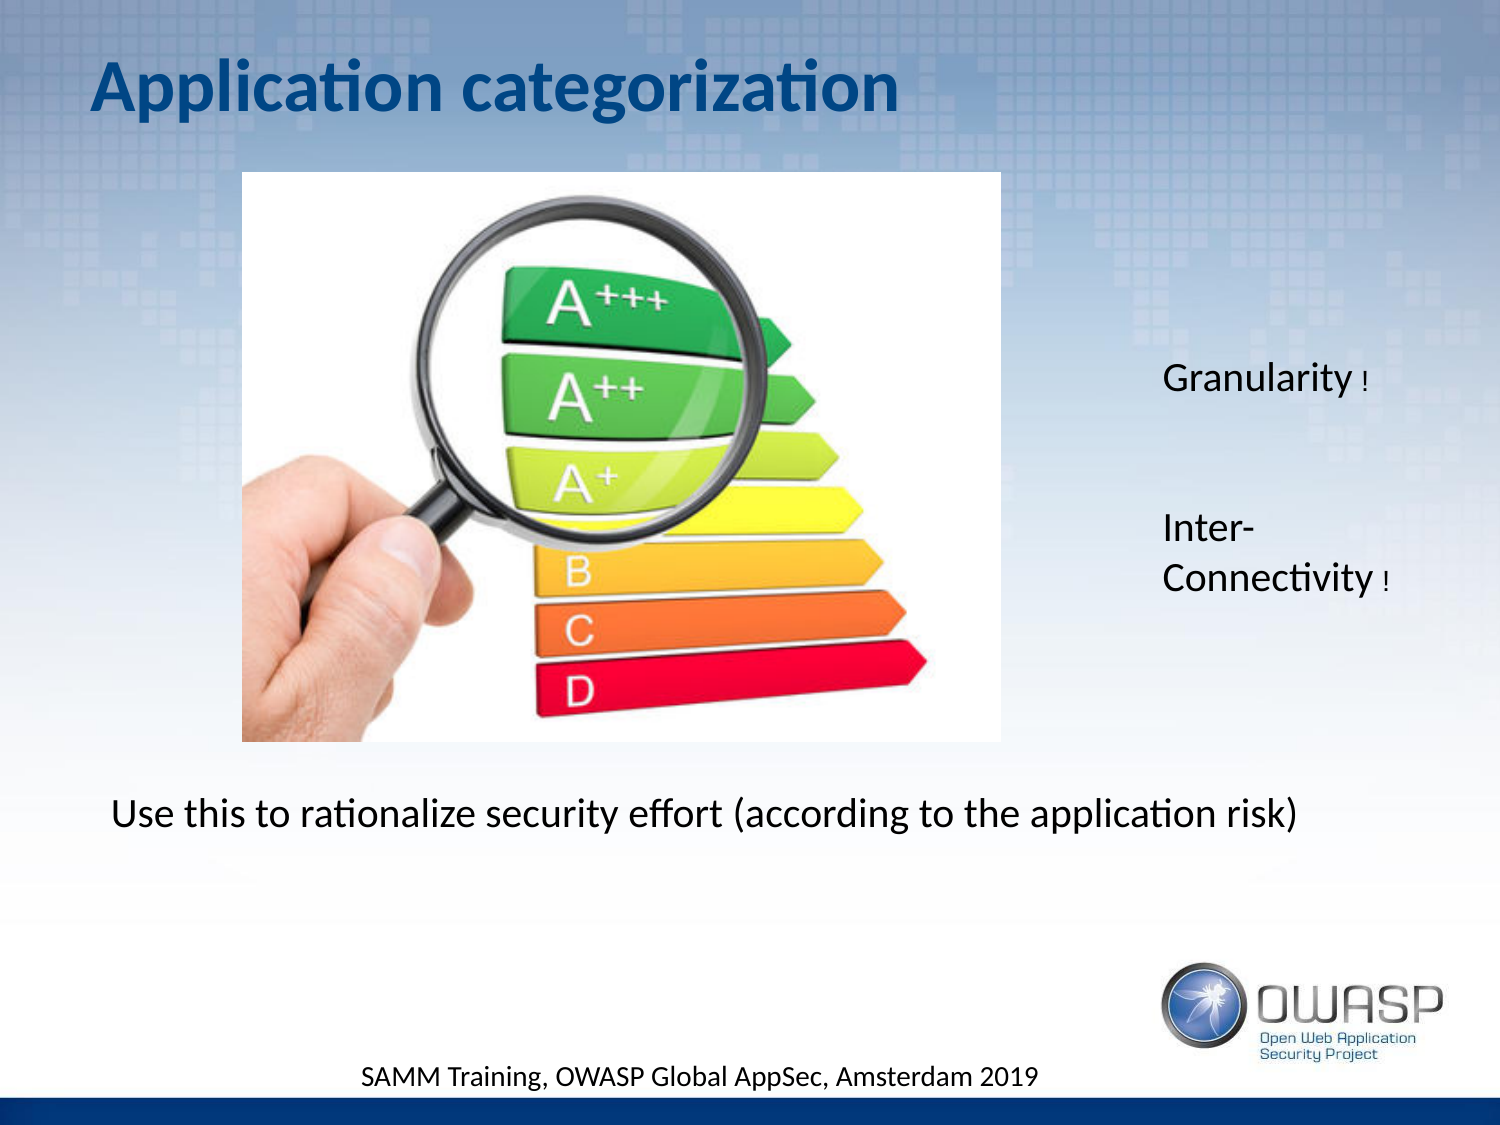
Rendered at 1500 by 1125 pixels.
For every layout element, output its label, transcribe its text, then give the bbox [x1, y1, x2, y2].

title Application categorization [75, 45, 1425, 119]
text_box Granularity ! [1162, 349, 1313, 499]
list Use this to rationalize security effort (according to the application risk) [75, 136, 1425, 1028]
picture [0, 0, 1500, 1125]
text_box Inter- Connectivity ! [1162, 499, 1313, 650]
footer SAMM Training, OWASP Global AppSec, Amsterdam 2019 [258, 1042, 1142, 1103]
